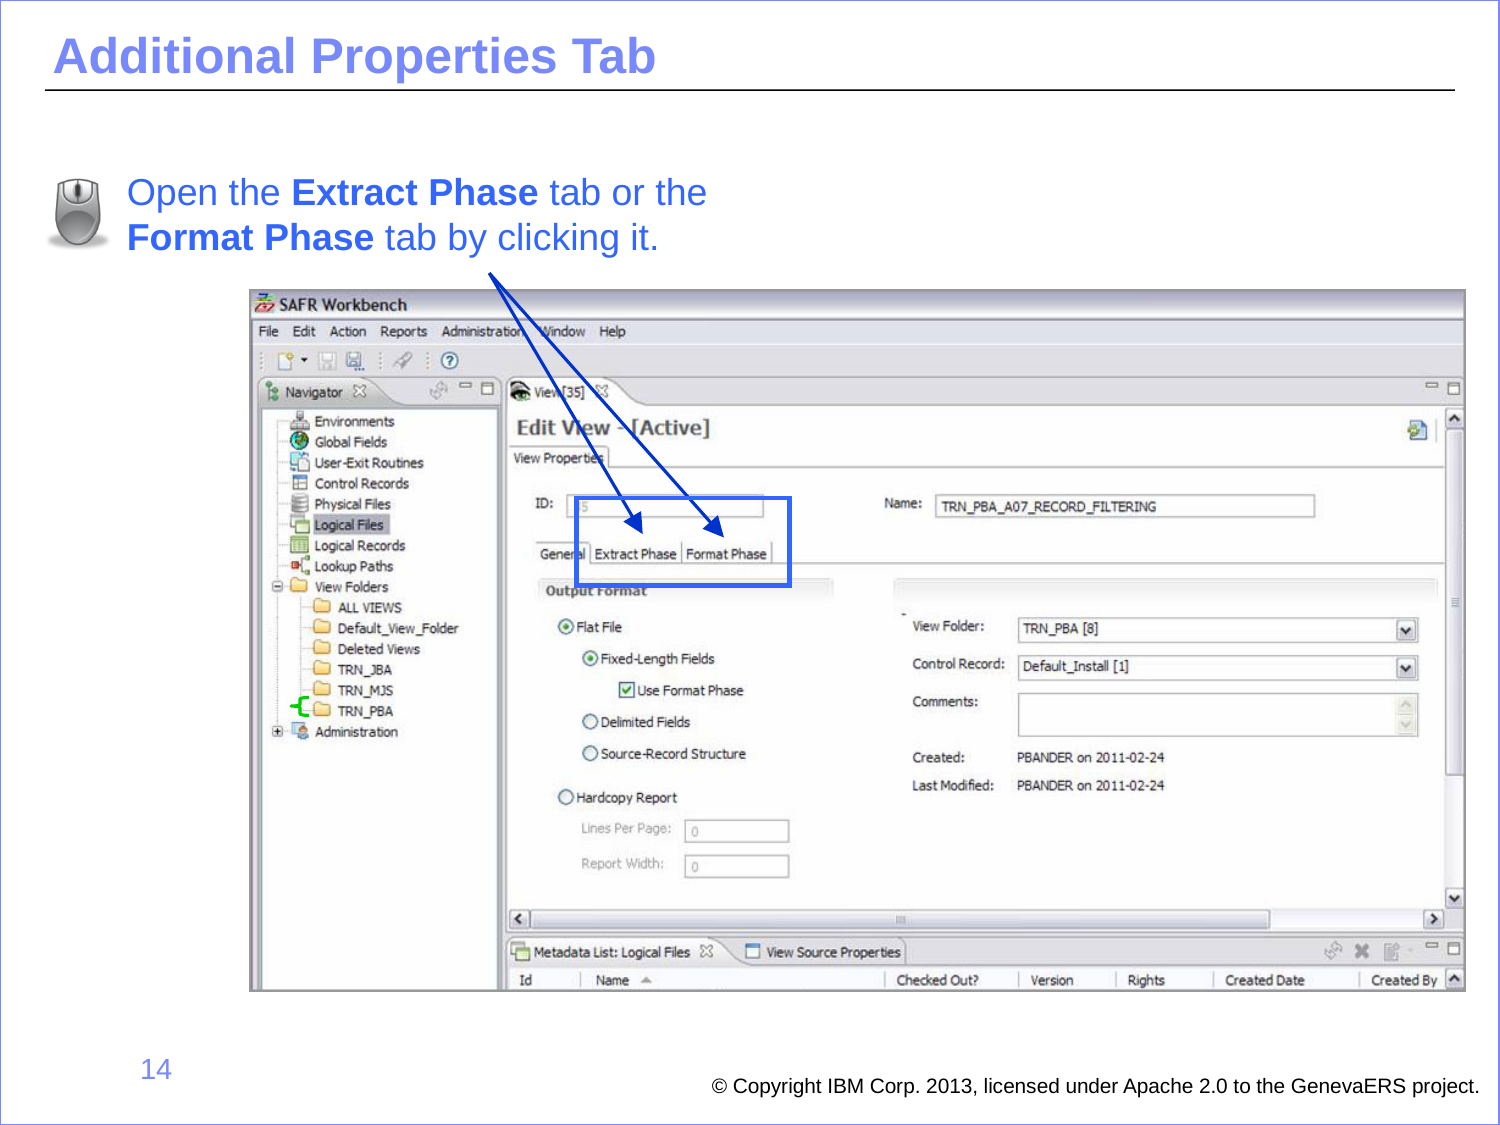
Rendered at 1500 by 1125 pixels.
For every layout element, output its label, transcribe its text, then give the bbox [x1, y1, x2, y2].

text_box Open the Extract Phase tab or the Format Phase tab by clicking it. [126, 160, 773, 266]
slide_number 14 [37, 1046, 188, 1125]
title Additional Properties Tab [37, 22, 1321, 113]
picture [249, 289, 1466, 993]
picture [39, 172, 116, 250]
